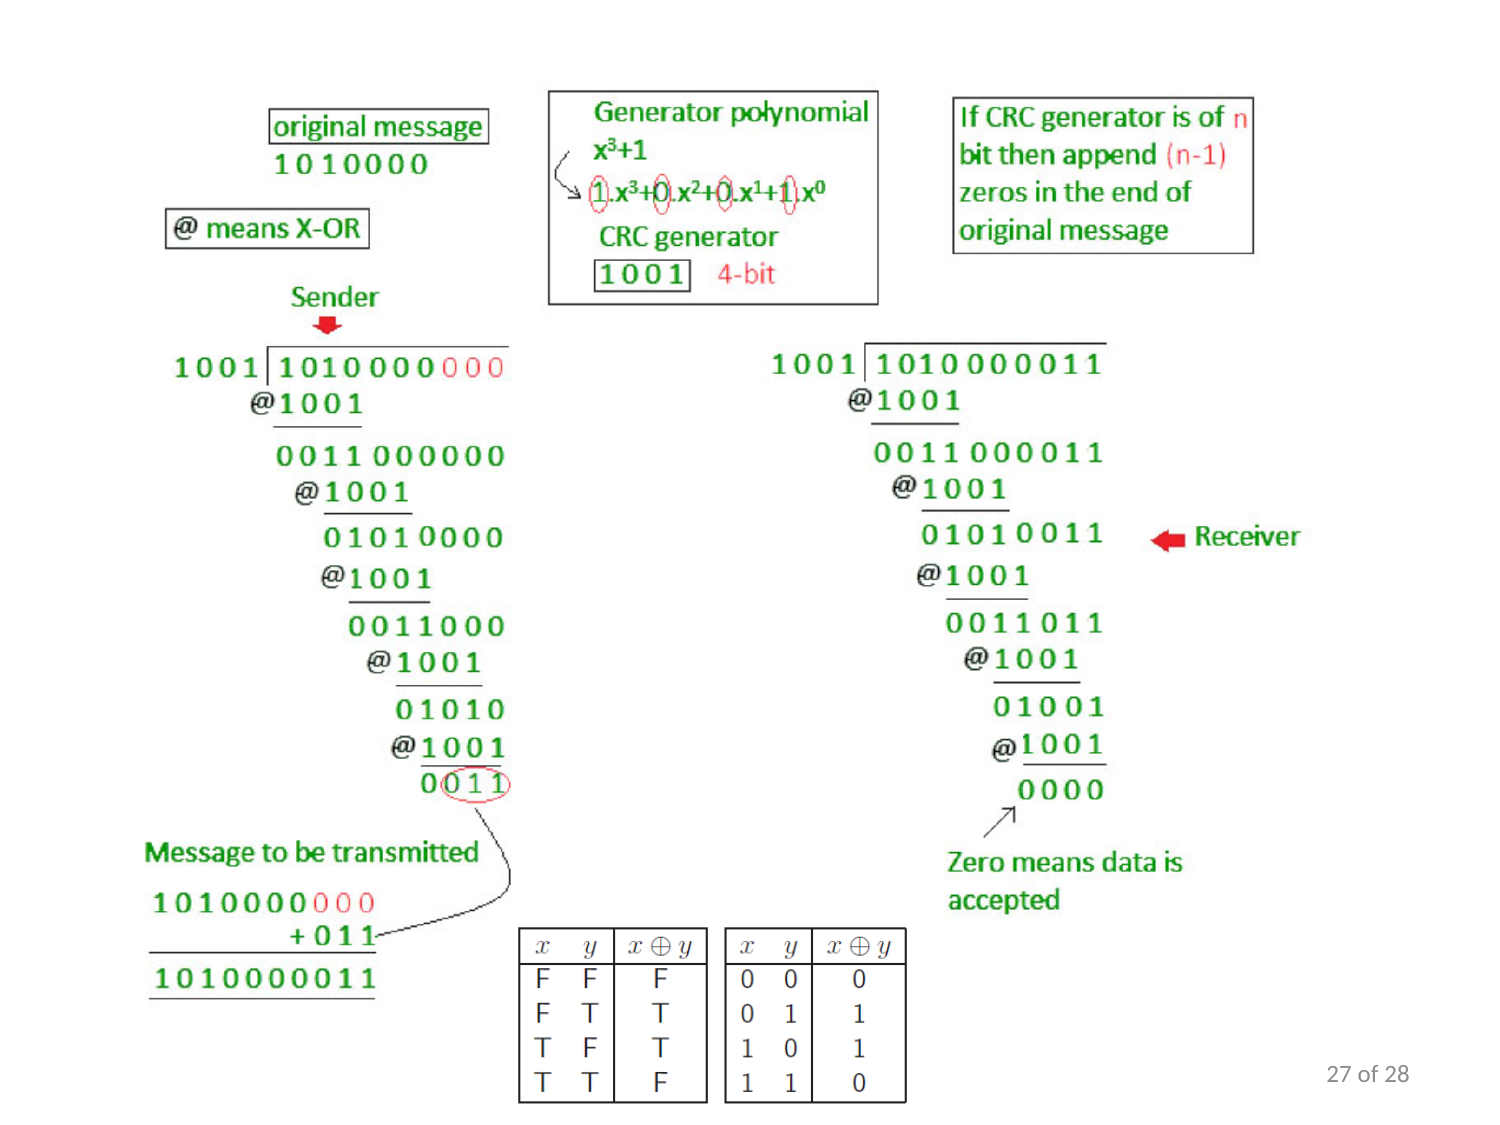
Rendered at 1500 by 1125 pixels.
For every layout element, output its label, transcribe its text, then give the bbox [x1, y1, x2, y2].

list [124, 74, 1327, 1018]
slide_number 27 of 28 [1074, 1042, 1425, 1103]
picture [512, 920, 911, 1115]
